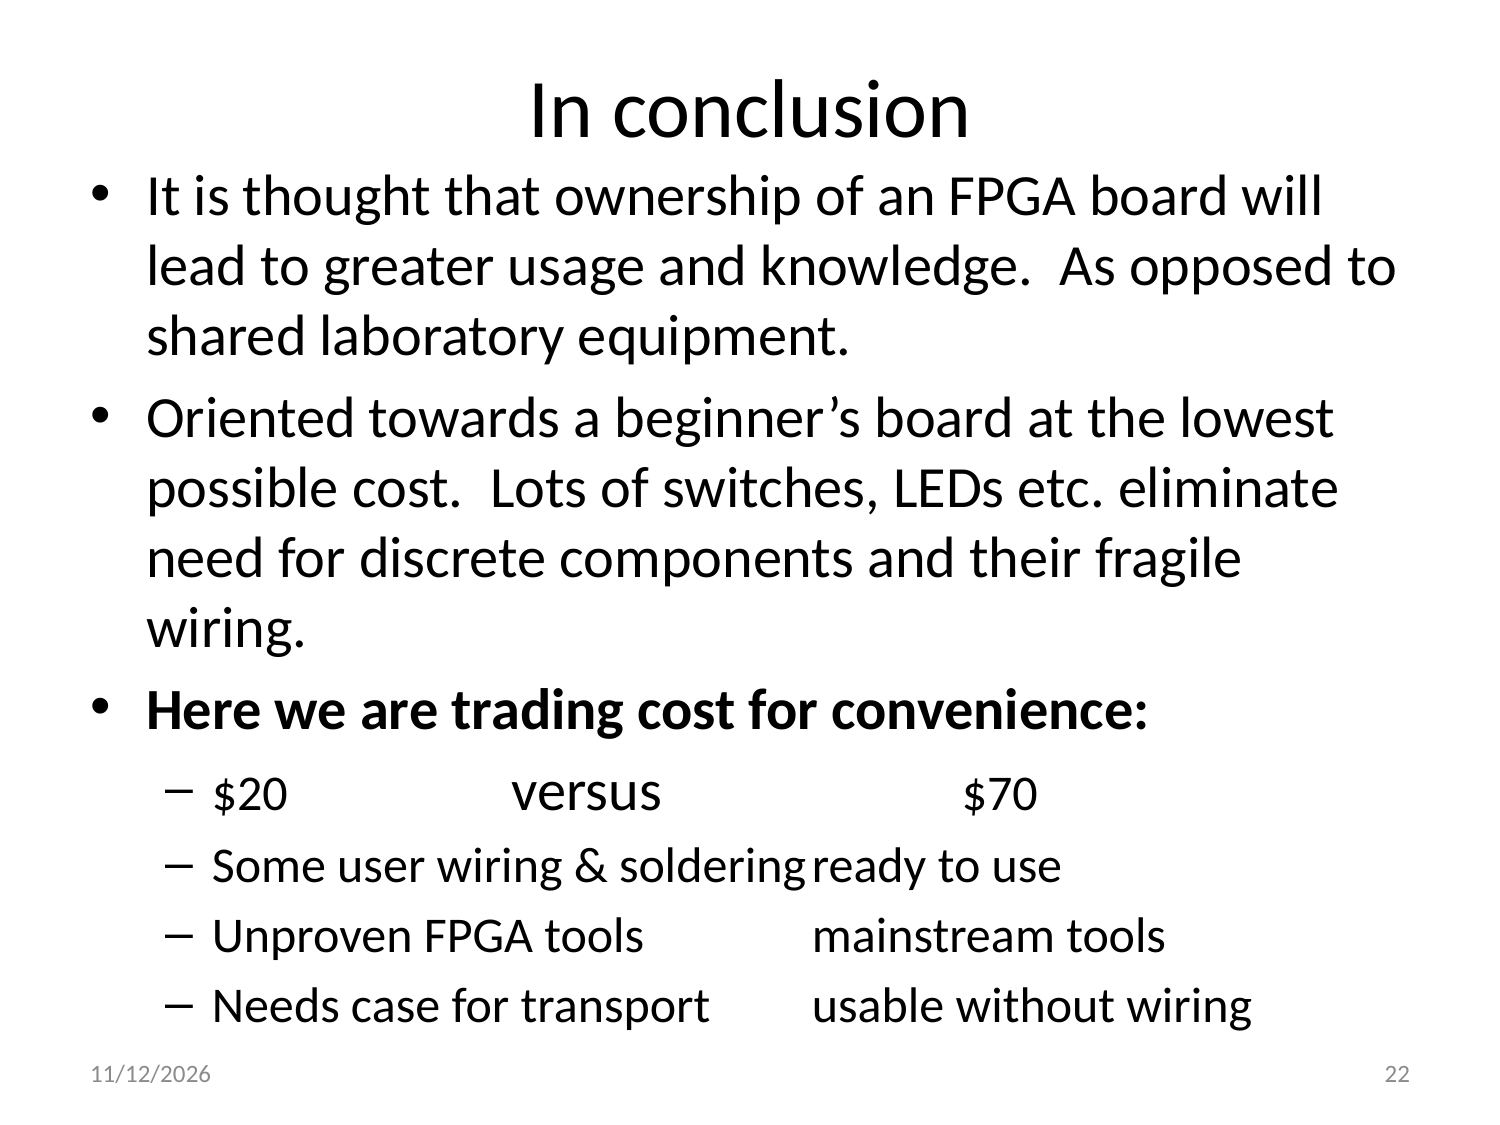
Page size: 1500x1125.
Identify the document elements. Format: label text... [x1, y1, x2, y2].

list It is thought that ownership of an FPGA board will lead to greater usage and knowledge. As opposed to shared laboratory equipment. Oriented towards a beginner’s board at the lowest possible cost. Lots of switches, LEDs etc. eliminate need for discrete components and their fragile wiring. Here we are trading cost for convenience: $20 versus $70 Some user wiring & soldering ready to use Unproven FPGA tools mainstream tools Needs case for transport usable without wiring [75, 149, 1425, 1038]
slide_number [75, 1042, 425, 1103]
slide_number 22 [1074, 1042, 1425, 1103]
title In conclusion [75, 45, 1425, 149]
